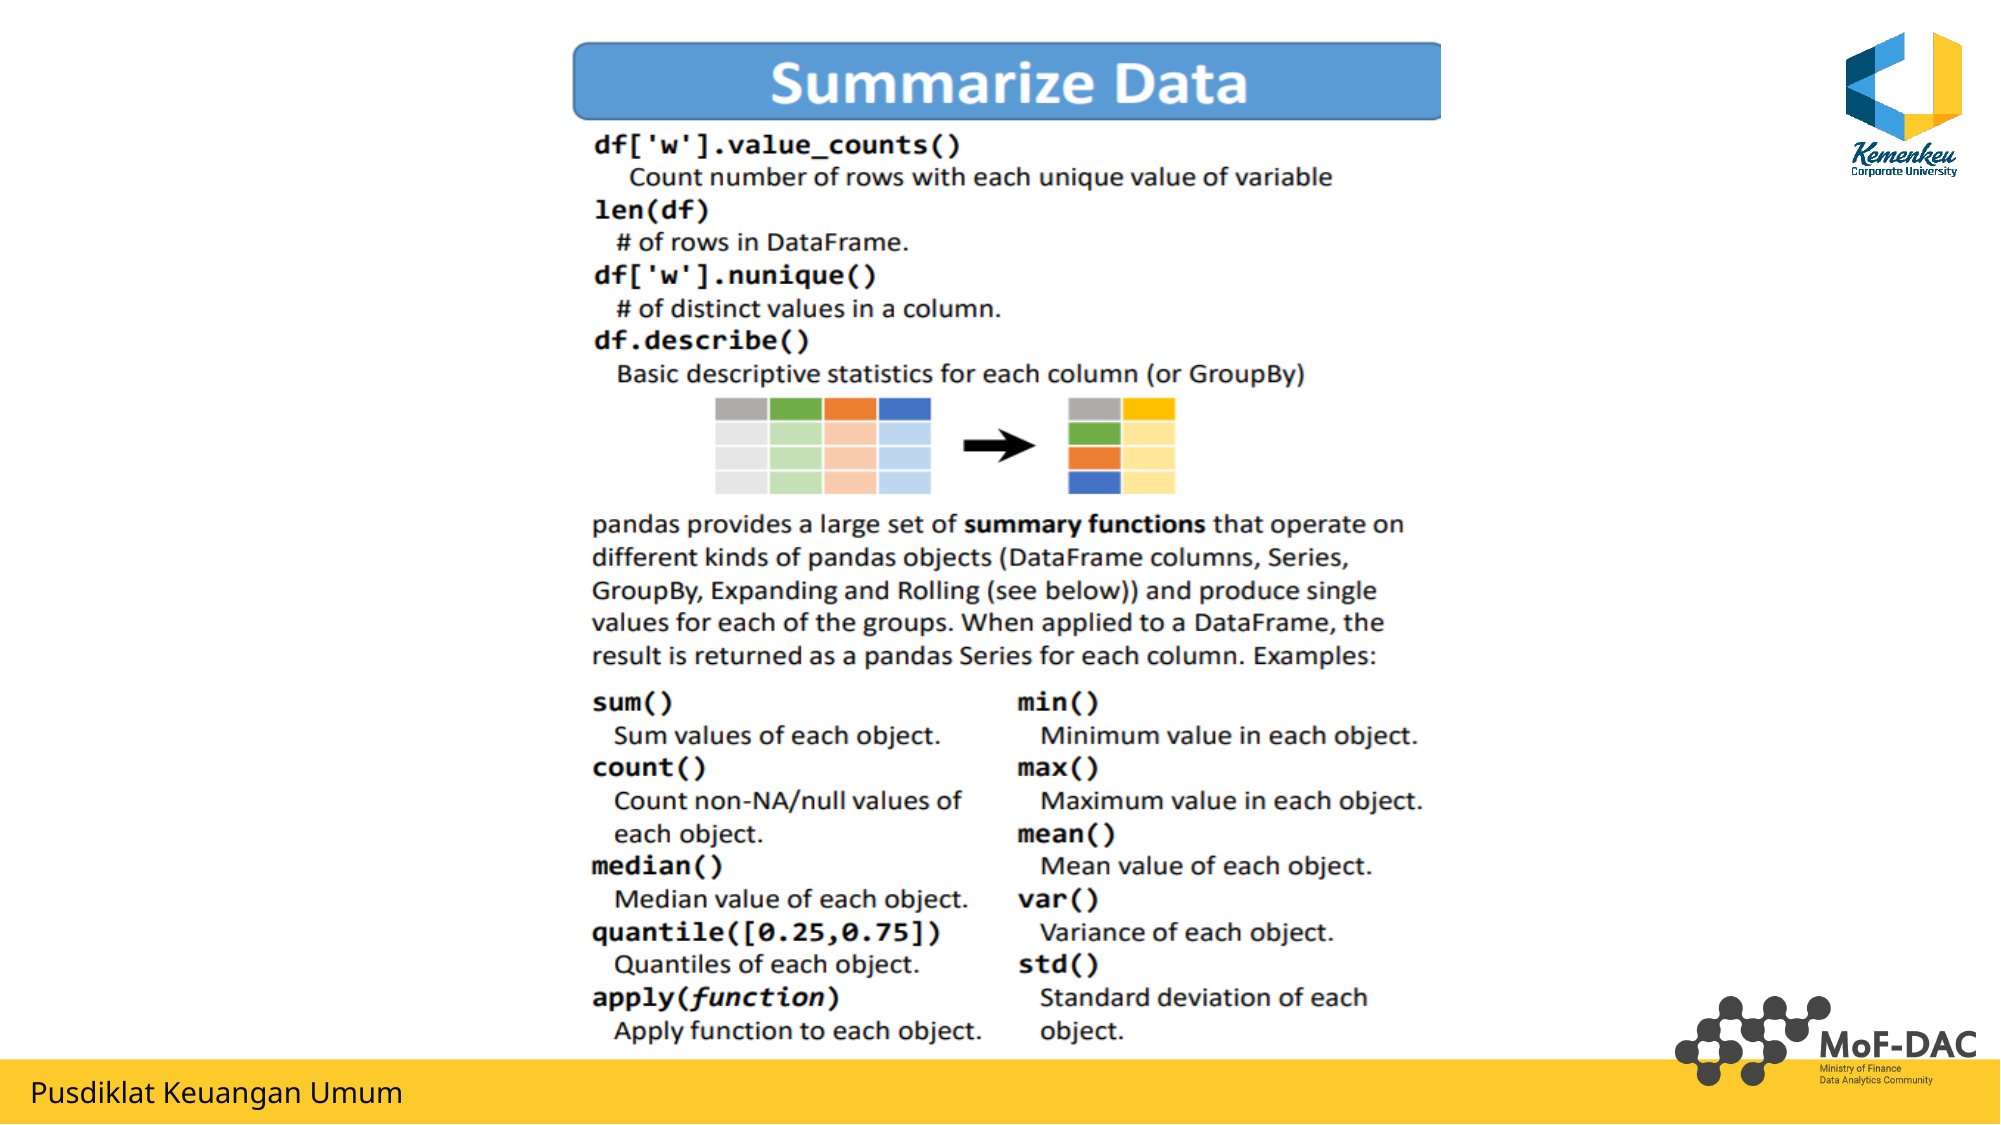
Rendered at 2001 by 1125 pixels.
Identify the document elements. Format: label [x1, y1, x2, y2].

picture [558, 30, 1442, 1046]
picture [1656, 977, 2000, 1118]
picture [1846, 32, 1962, 177]
